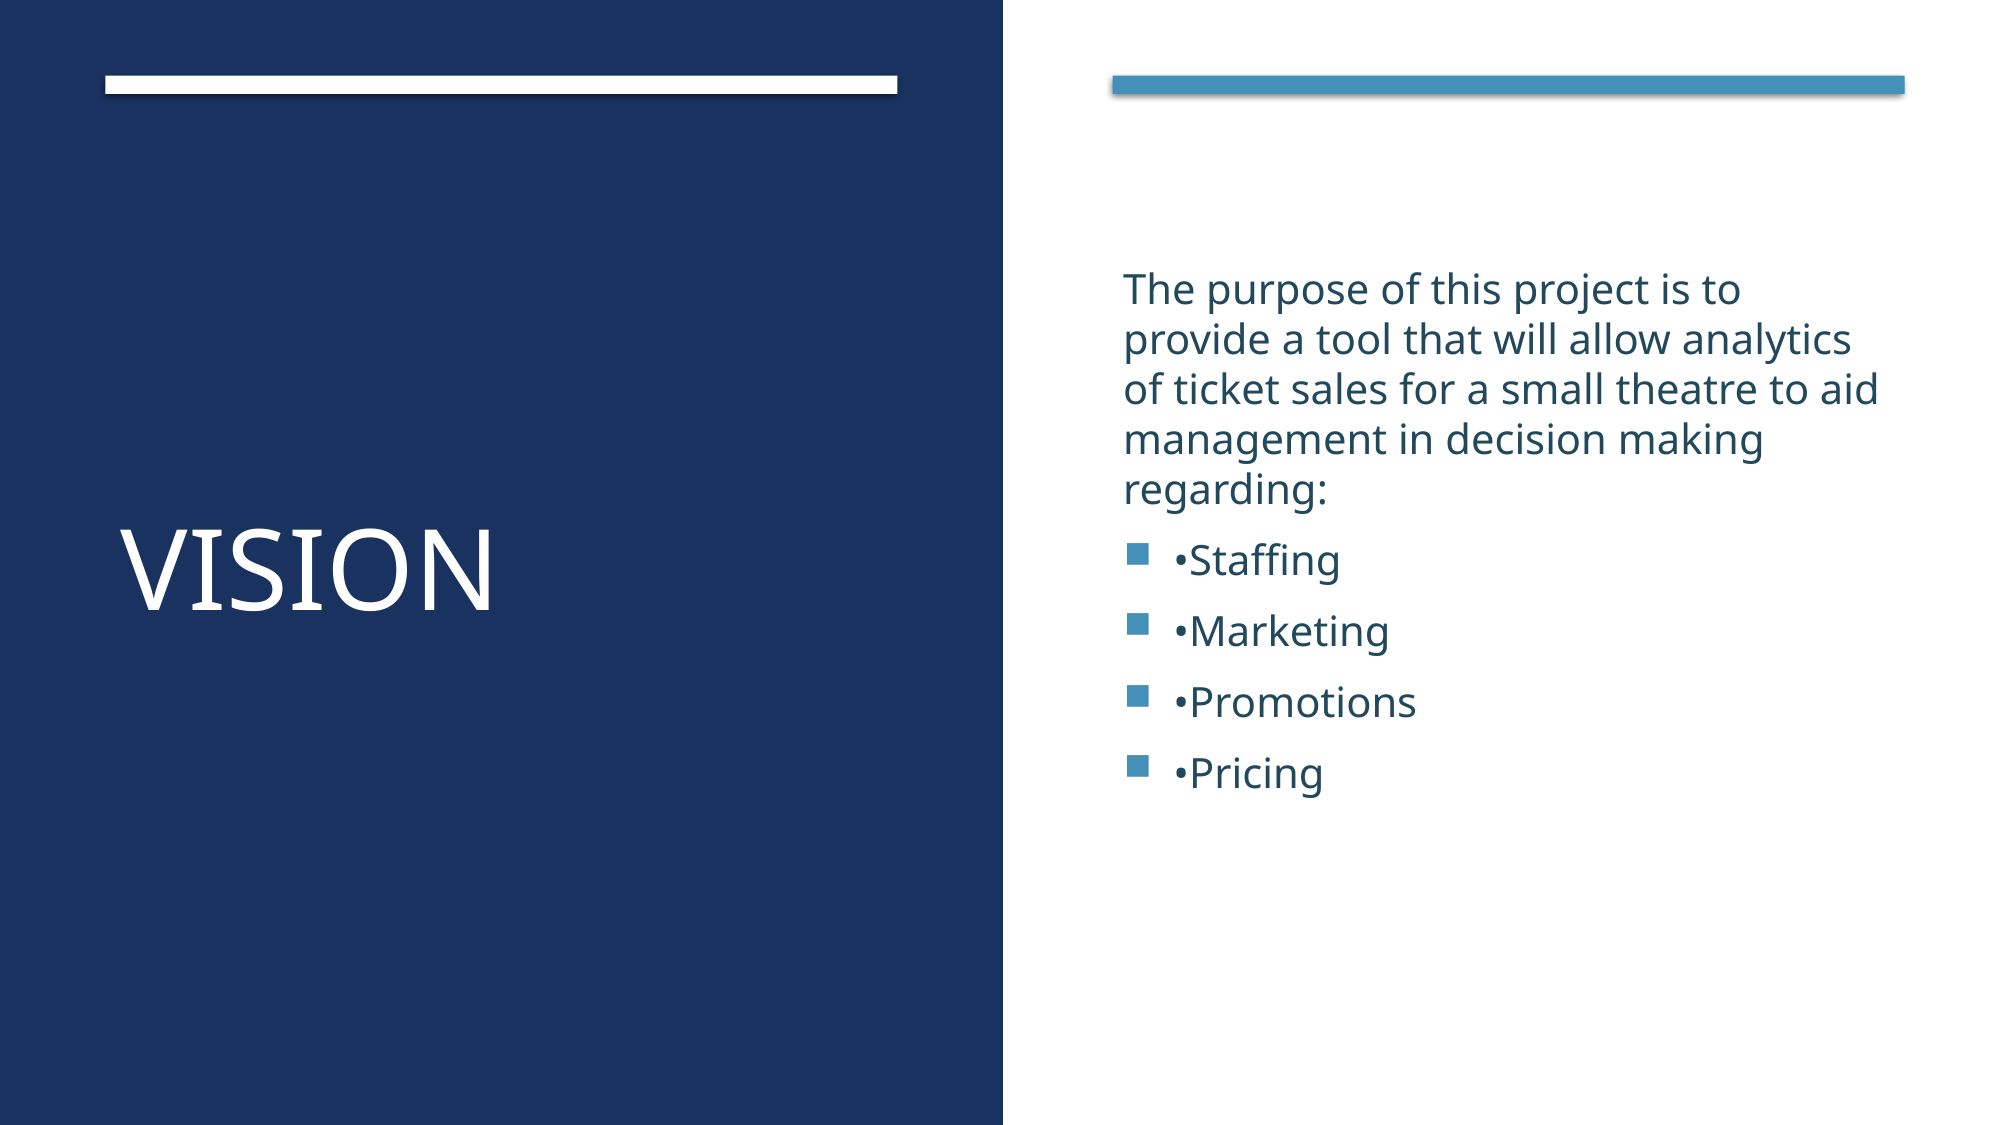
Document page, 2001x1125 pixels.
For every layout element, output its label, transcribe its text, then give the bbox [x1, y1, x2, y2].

text_box [0, 0, 1005, 1125]
title Vision [105, 169, 898, 962]
text_box [104, 74, 898, 95]
text_box [1005, 0, 2000, 1125]
text_box [1112, 74, 1906, 95]
list The purpose of this project is to provide a tool that will allow analytics of ticket sales for a small theatre to aid management in decision making regarding: •Staffing •Marketing •Promotions •Pricing [1108, 169, 1905, 962]
